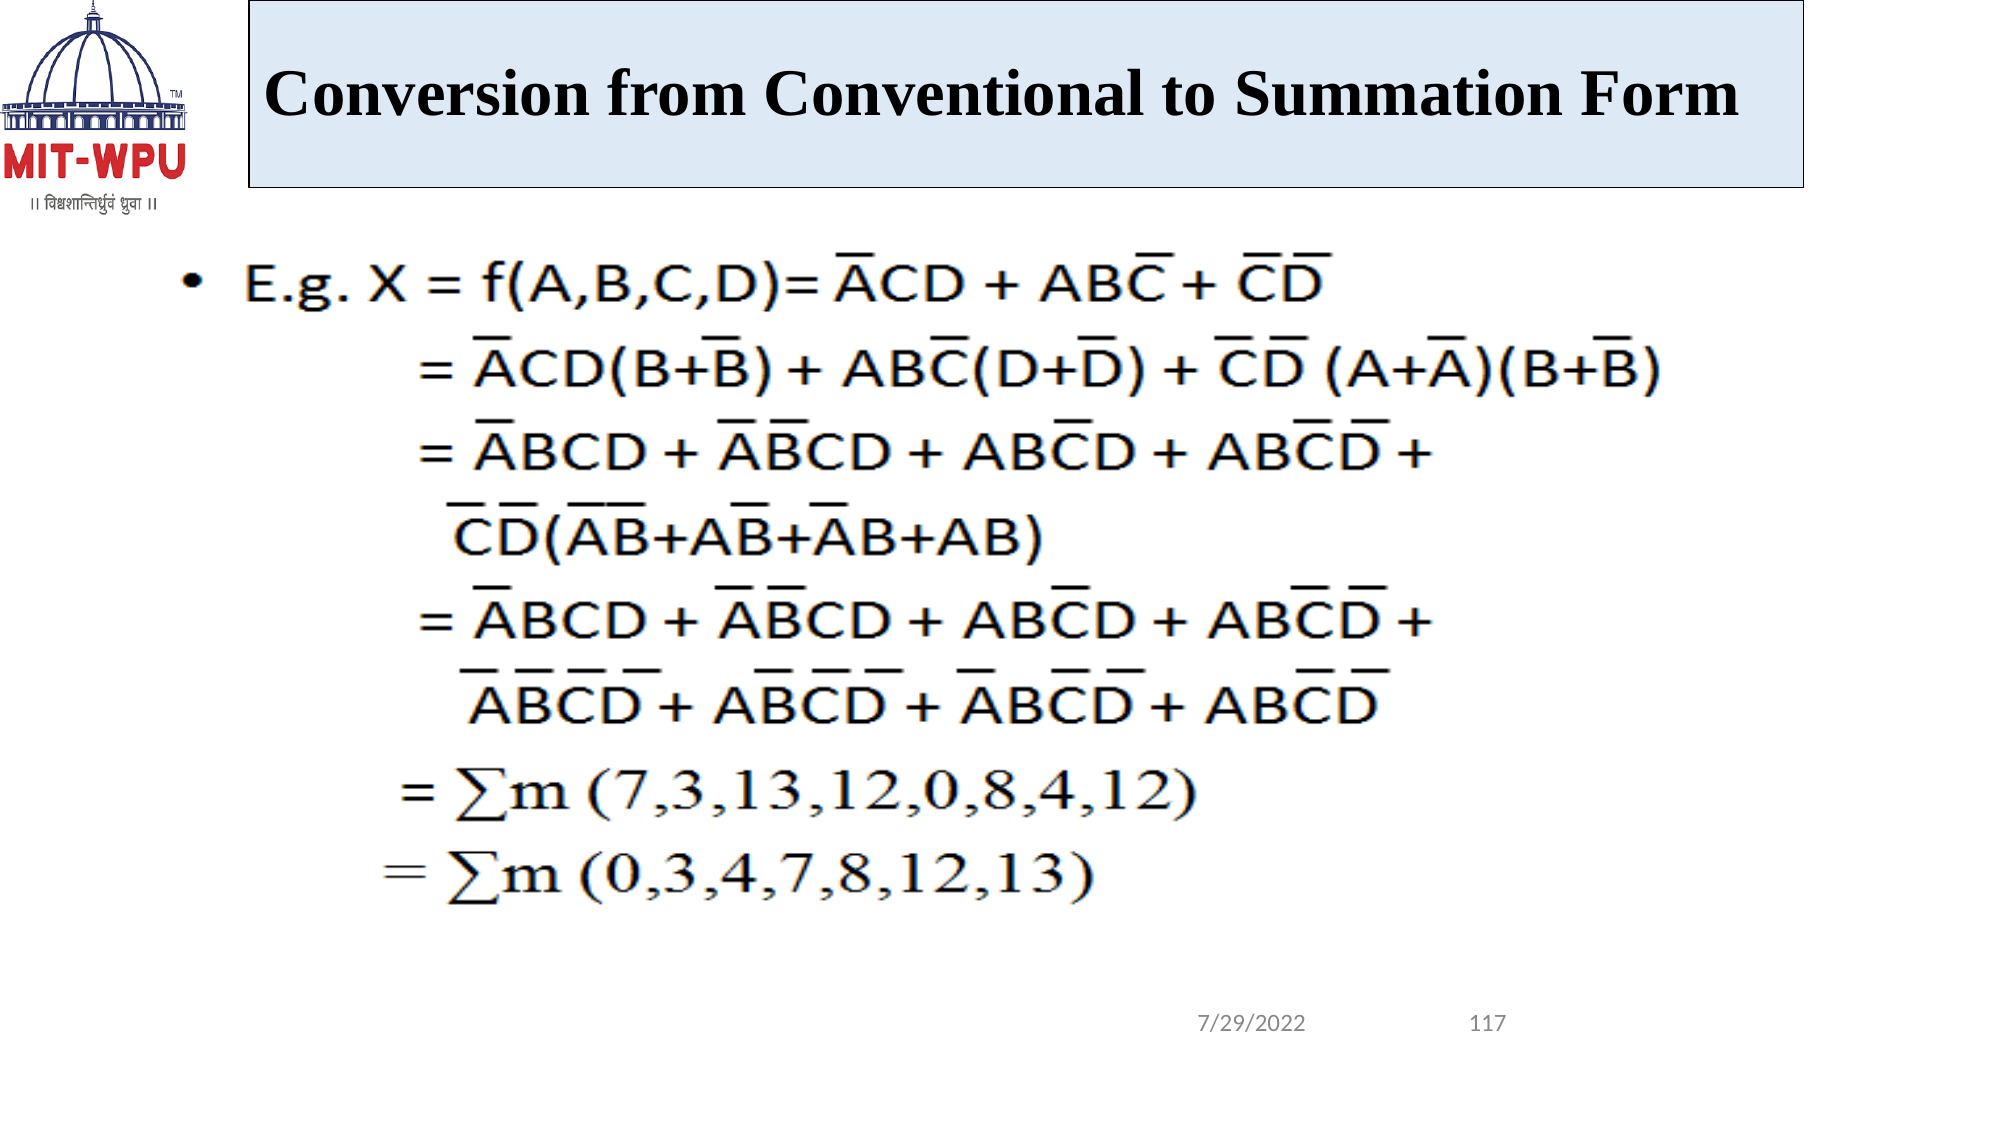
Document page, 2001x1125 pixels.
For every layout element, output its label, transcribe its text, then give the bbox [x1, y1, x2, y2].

picture [0, 0, 209, 216]
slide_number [1182, 991, 1332, 1051]
title Conversion from Conventional to Summation Form [248, 0, 1804, 188]
slide_number ‹#› [1409, 991, 1522, 1051]
picture [166, 237, 1729, 926]
